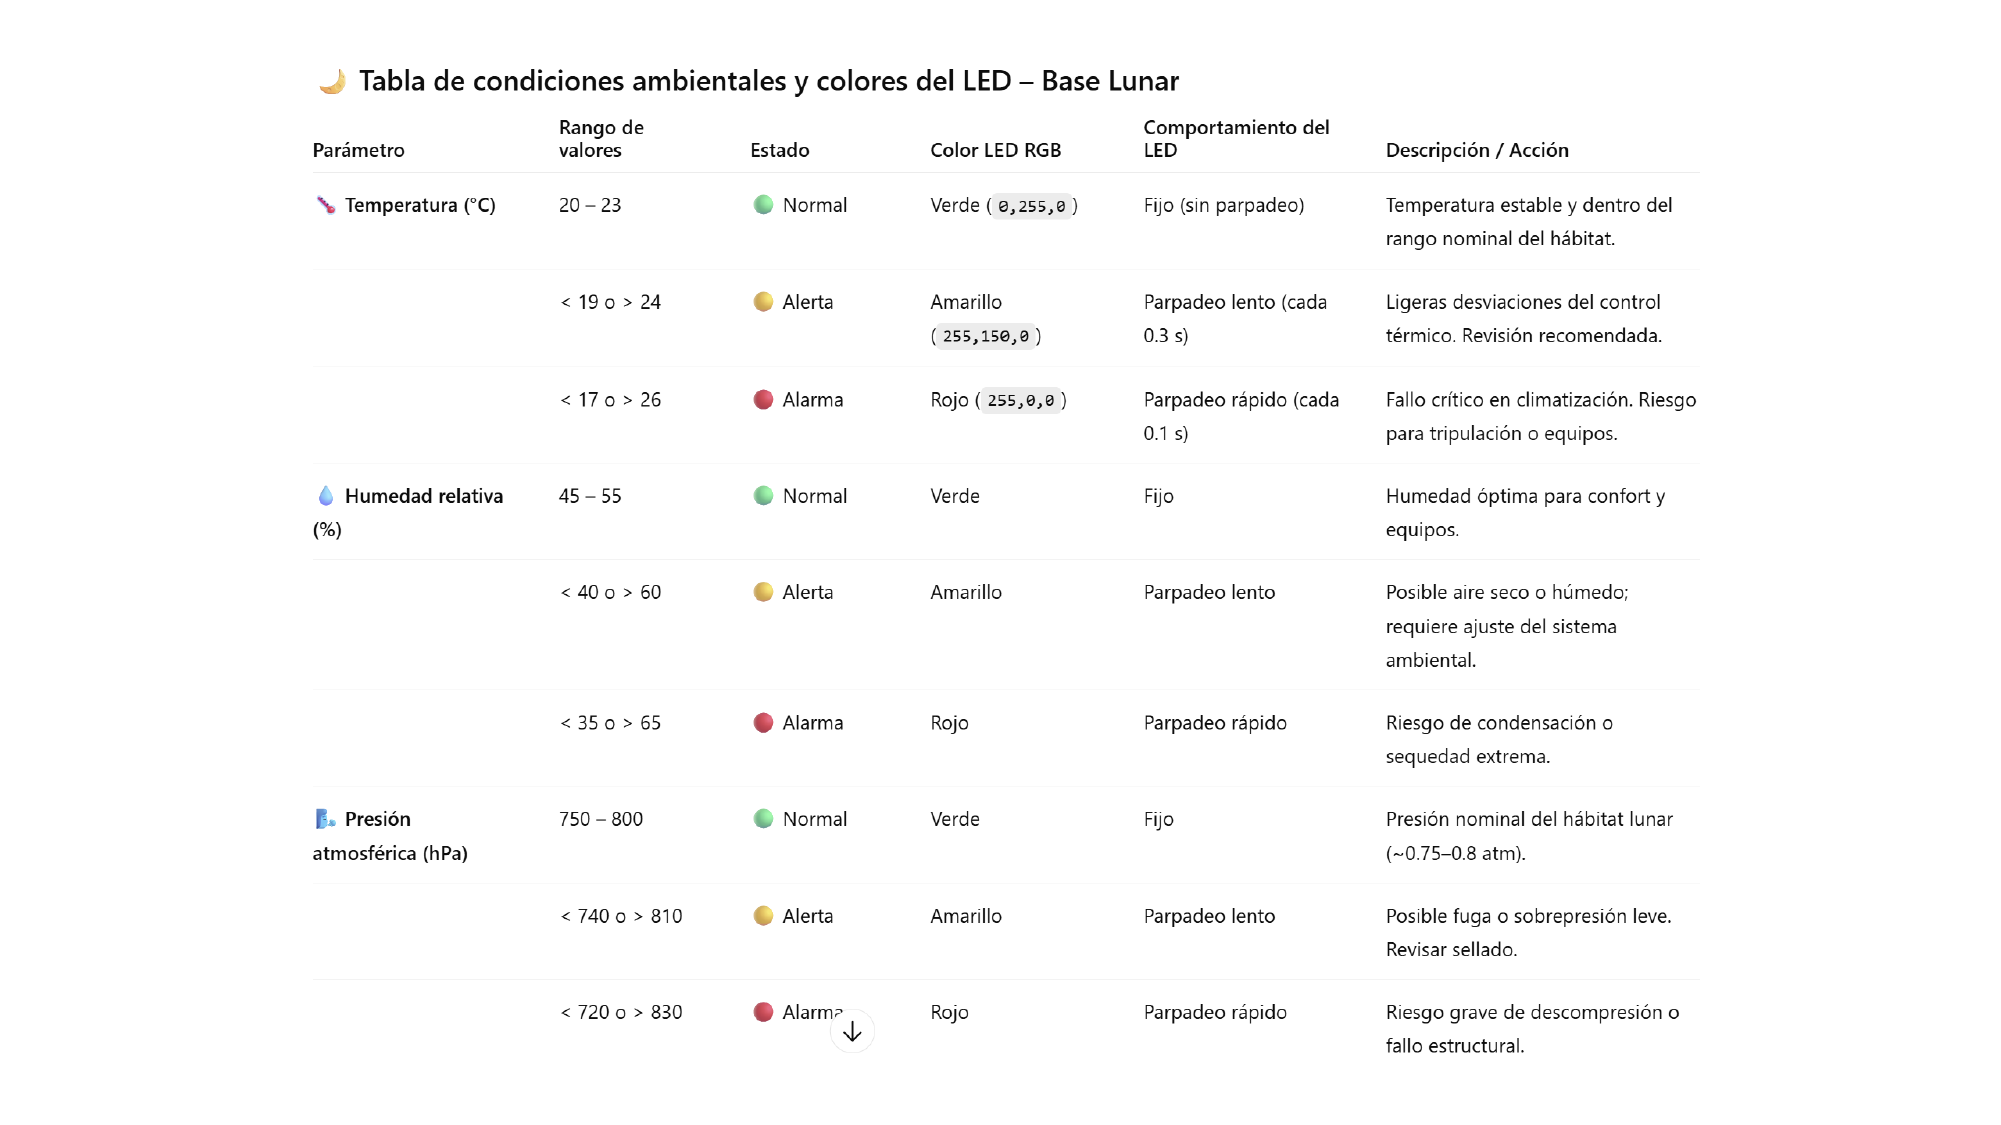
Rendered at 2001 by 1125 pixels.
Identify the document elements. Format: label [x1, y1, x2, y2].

picture [284, 57, 1716, 1067]
